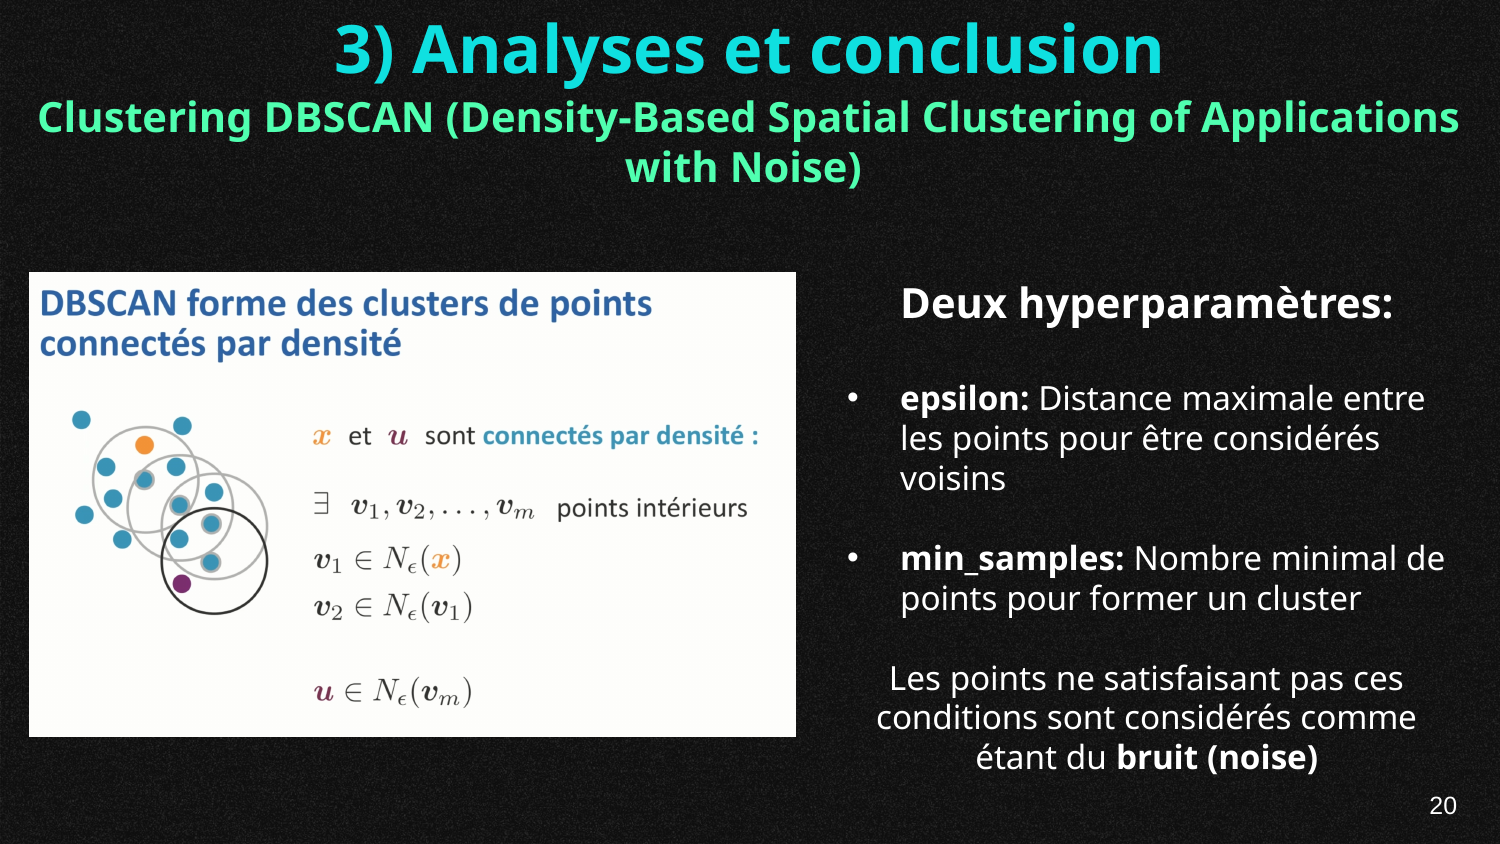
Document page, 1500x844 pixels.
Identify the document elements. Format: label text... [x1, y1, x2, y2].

text_box 3) Analyses et conclusion [0, 0, 1500, 113]
text_box Deux hyperparamètres: epsilon: Distance maximale entre les points pour être considérés voisins min_samples: Nombre minimal de points pour former un cluster Les points ne satisfaisant pas ces conditions sont considérés comme étant du bruit (noise) [810, 262, 1462, 439]
text_box Clustering DBSCAN (Density-Based Spatial Clustering of Applications with Noise) [0, 75, 1499, 154]
picture [29, 272, 796, 737]
